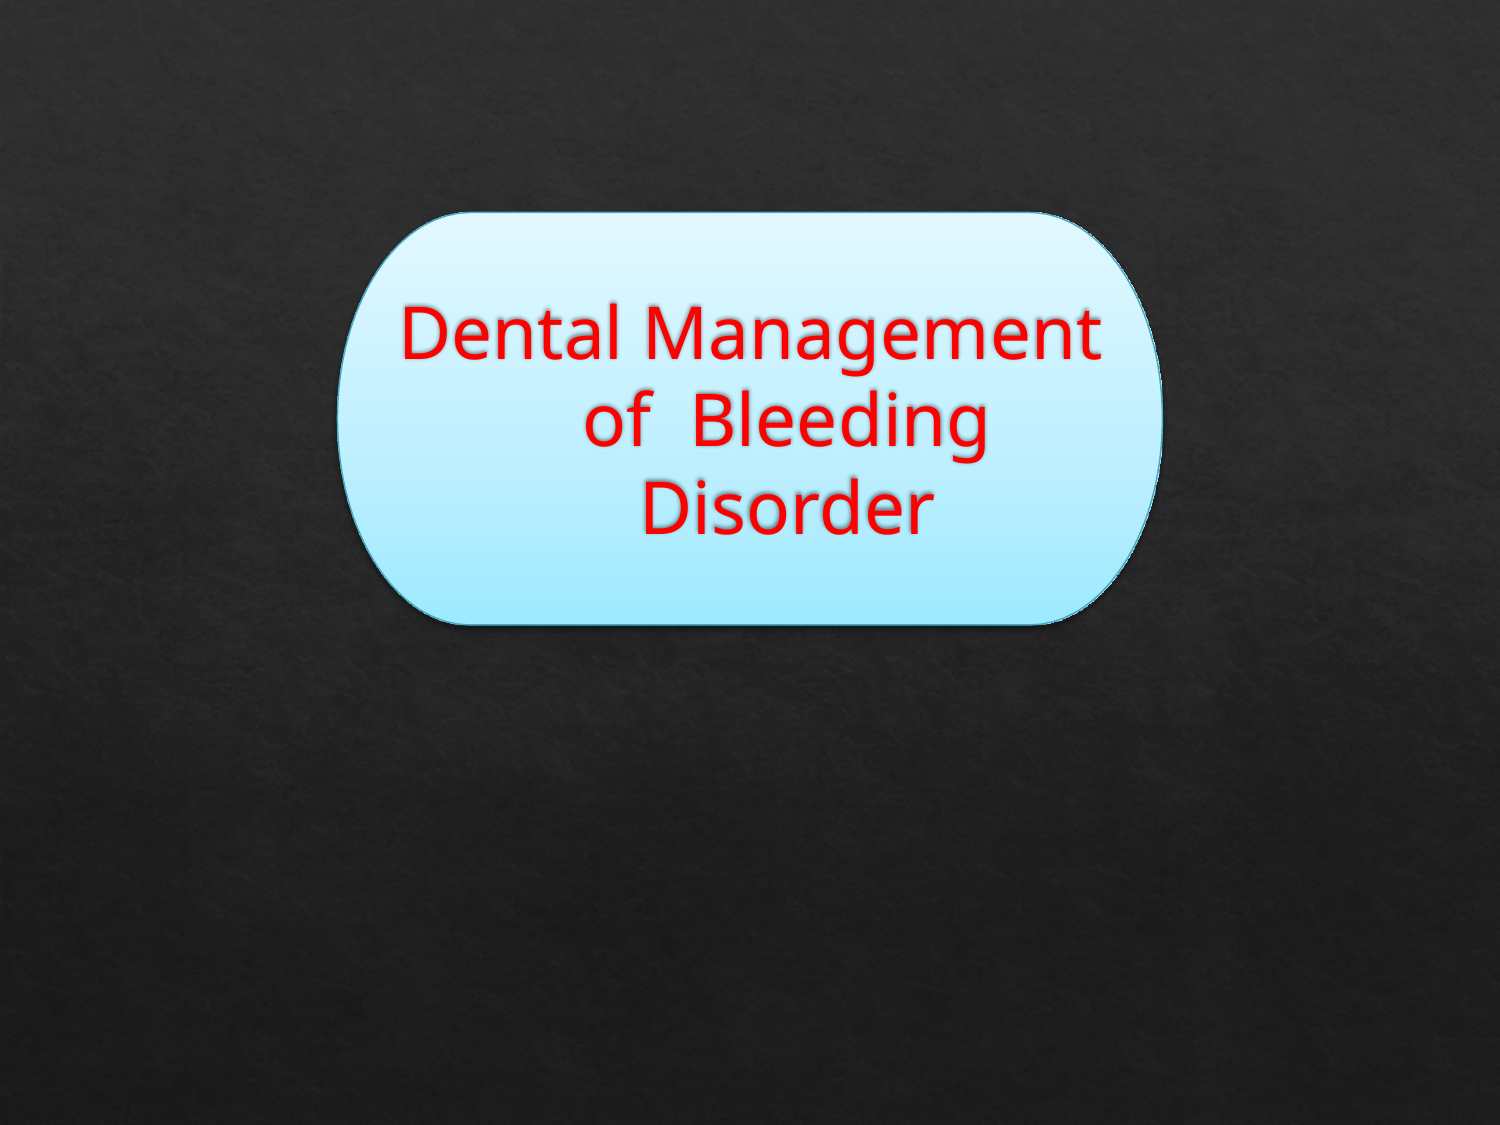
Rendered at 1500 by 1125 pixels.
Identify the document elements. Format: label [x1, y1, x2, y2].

text_box [329, 207, 1176, 637]
